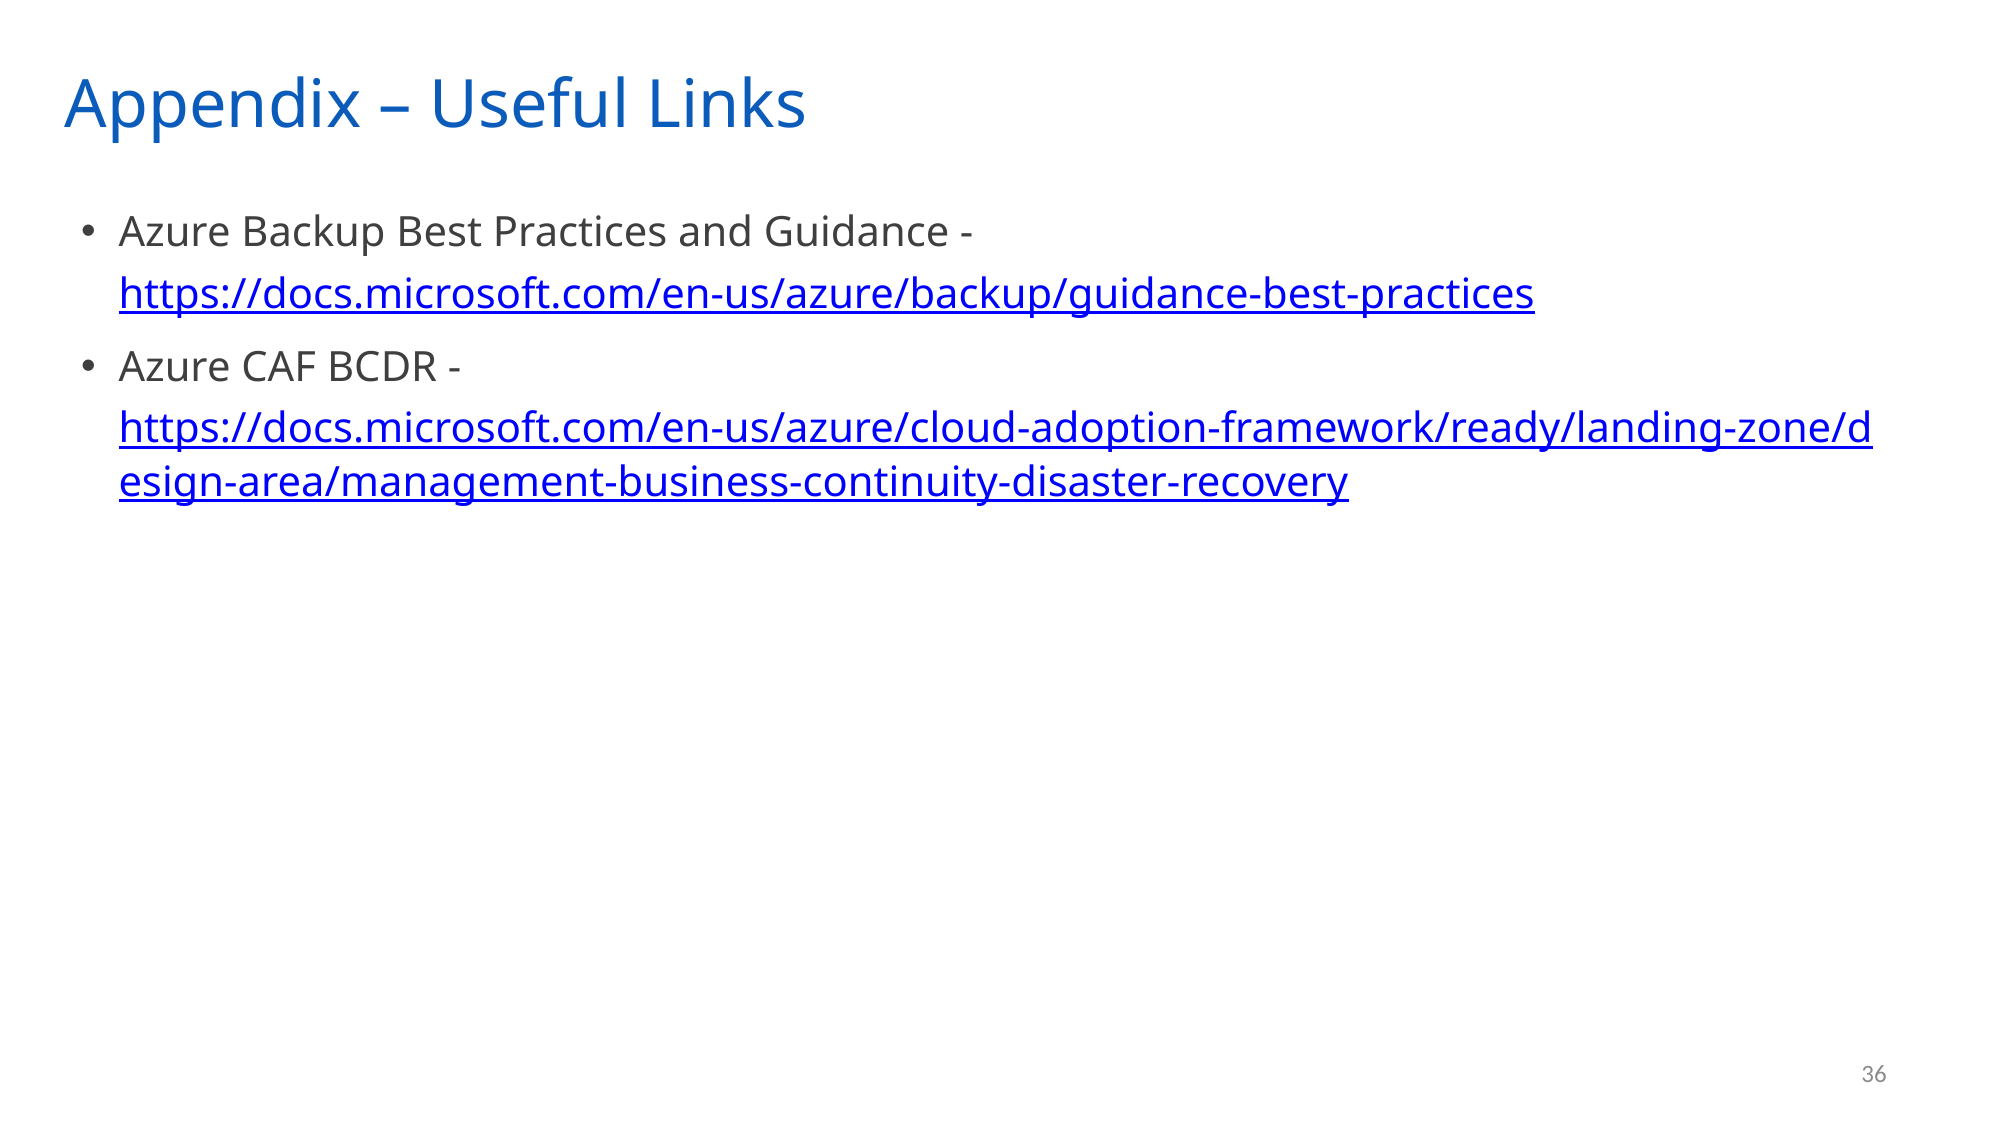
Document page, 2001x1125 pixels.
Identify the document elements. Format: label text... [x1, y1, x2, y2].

title Appendix – Useful Links [49, 49, 1899, 162]
slide_number 36 [1451, 1042, 1902, 1103]
list Azure Backup Best Practices and Guidance - https://docs.microsoft.com/en-us/azure/backup/guidance-best-practices Azure CAF BCDR - https://docs.microsoft.com/en-us/azure/cloud-adoption-framework/ready/landing-zone/design-area/management-business-continuity-disaster-recovery [66, 187, 1899, 1001]
